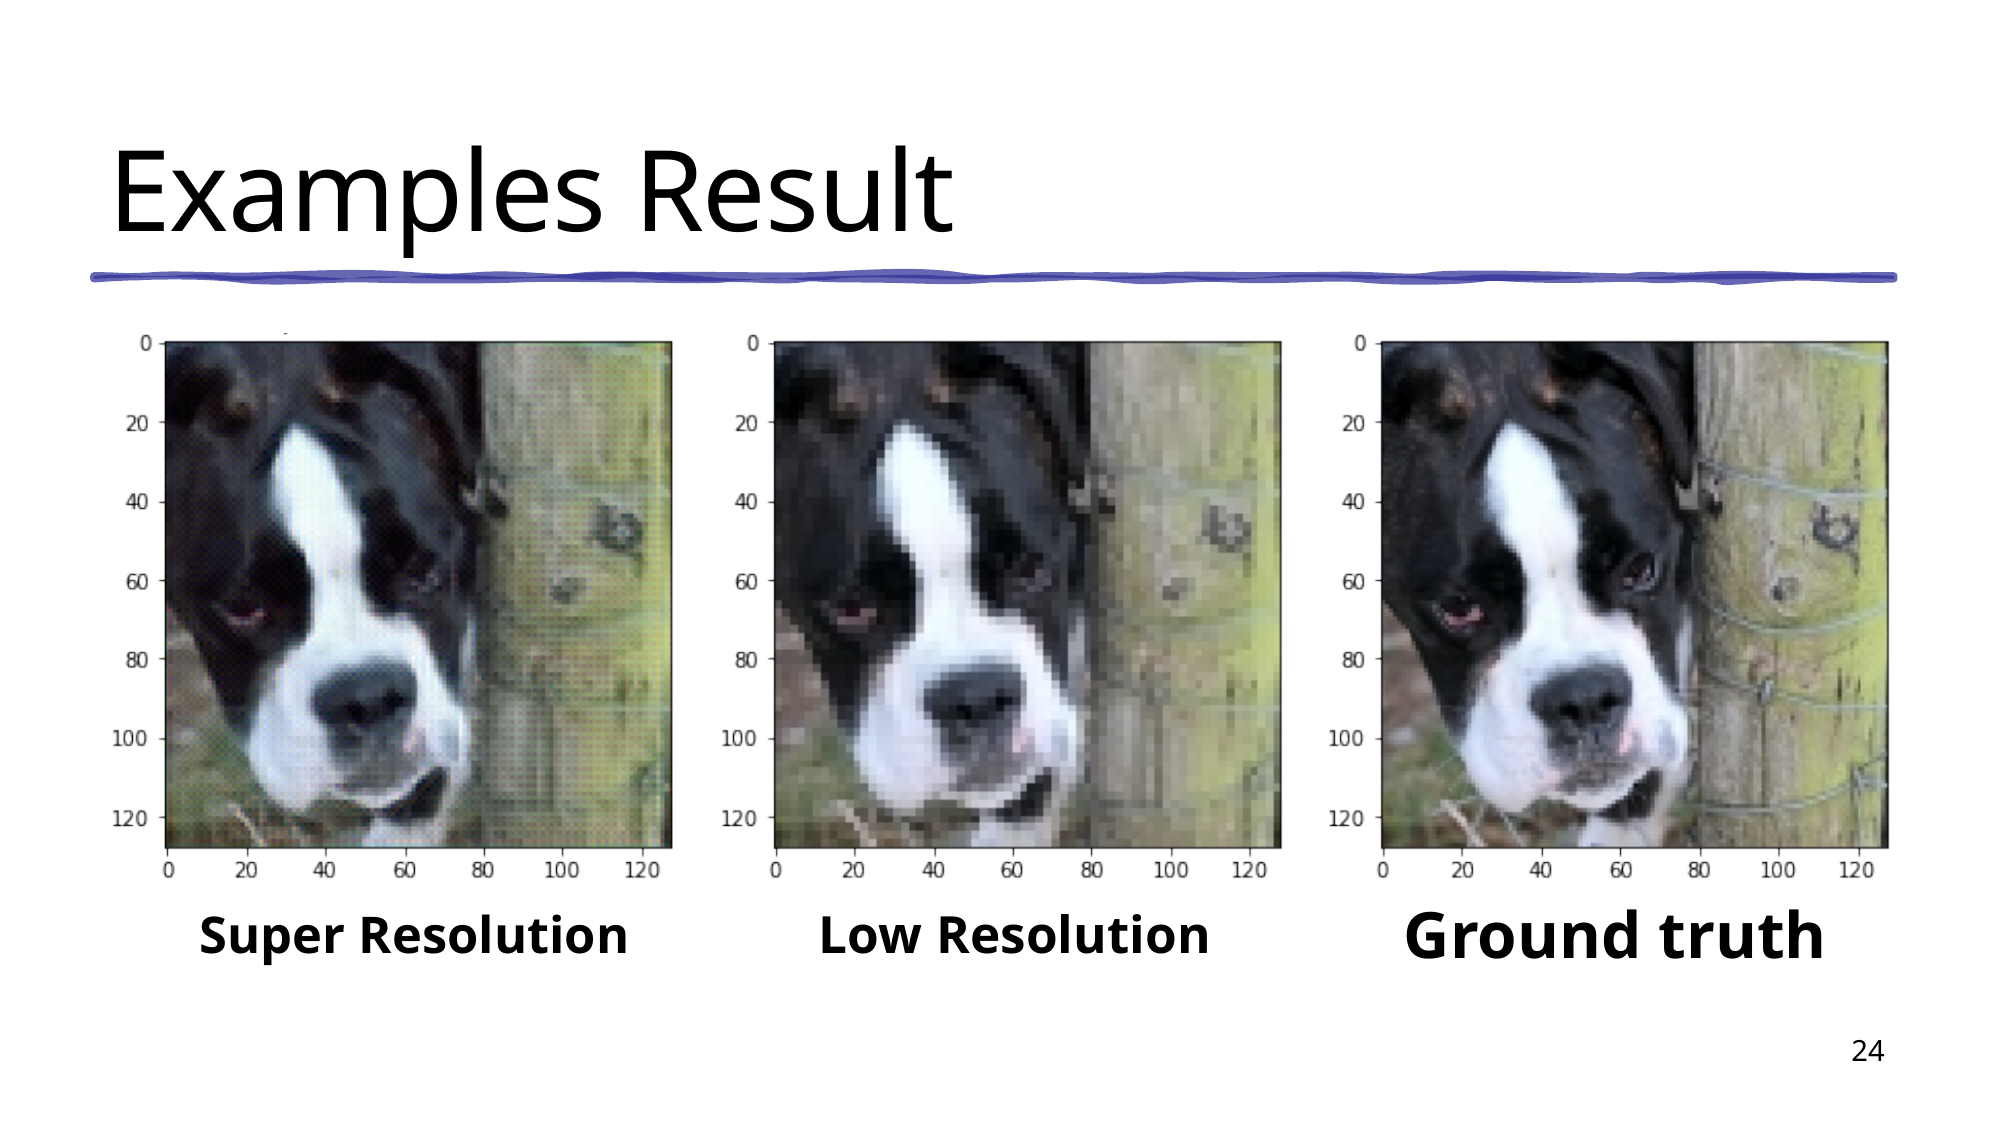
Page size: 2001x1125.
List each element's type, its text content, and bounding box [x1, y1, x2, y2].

slide_number 24 [1433, 1024, 1900, 1103]
picture [97, 332, 1903, 897]
text_box [92, 271, 1895, 283]
text_box Examples Result [93, 126, 1937, 222]
text_box Low Resolution [784, 897, 1246, 972]
text_box Ground truth [1384, 897, 1847, 981]
text_box Super Resolution [184, 897, 646, 972]
